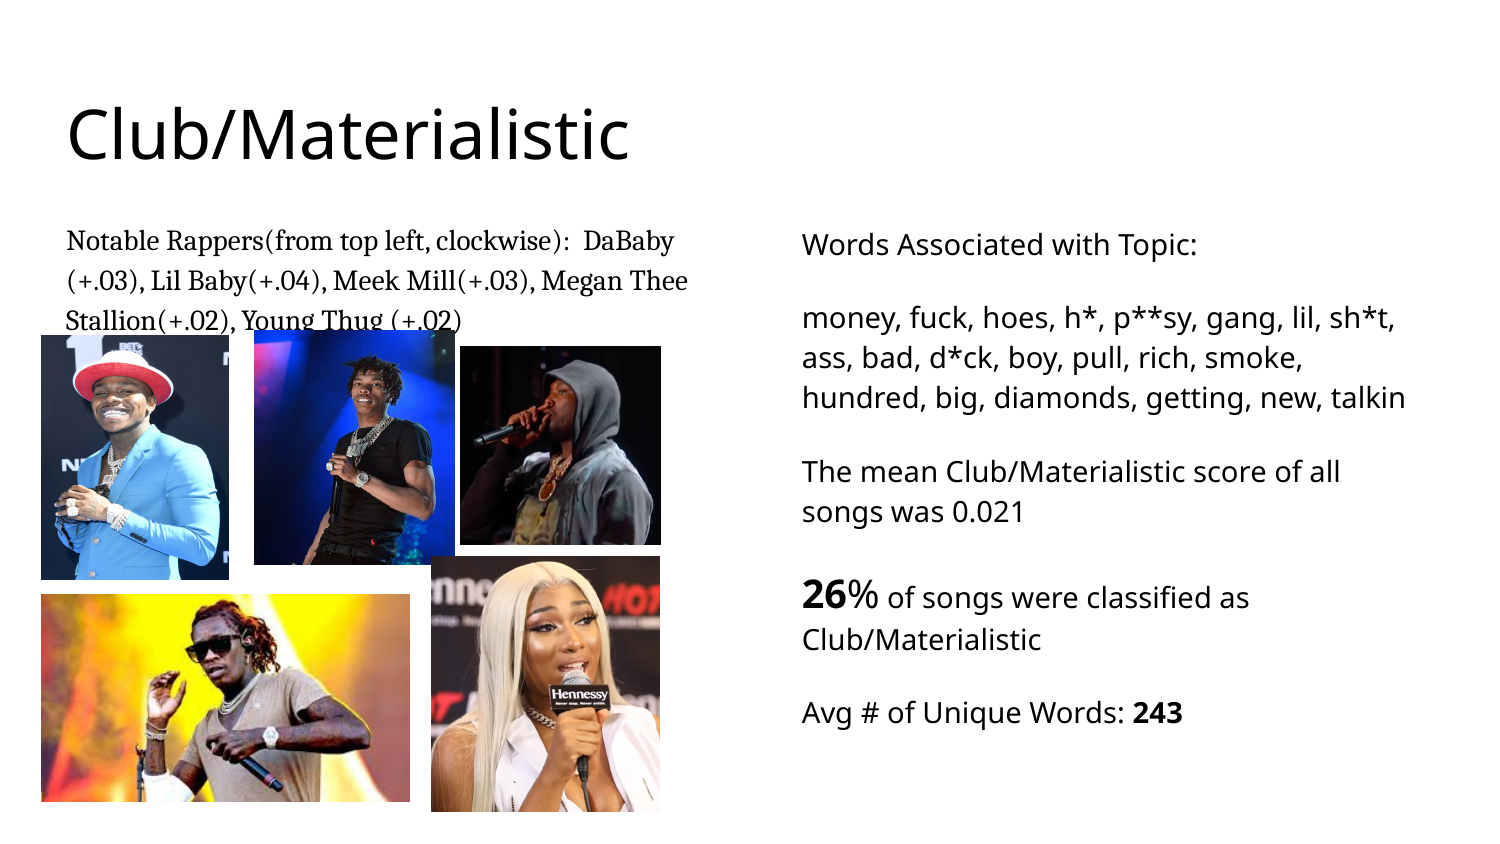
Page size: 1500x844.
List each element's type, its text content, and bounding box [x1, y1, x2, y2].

list Words Associated with Topic: money, fuck, hoes, h*, p**sy, gang, lil, sh*t, ass, bad, d*ck, boy, pull, rich, smoke, hundred, big, diamonds, getting, new, talkin The mean Club/Materialistic score of all songs was 0.021 26% of songs were classified as Club/Materialistic Avg # of Unique Words: 243 [786, 205, 1443, 766]
list Notable Rappers(from top left, clockwise): DaBaby (+.03), Lil Baby(+.04), Meek Mill(+.03), Megan Thee Stallion(+.02), Young Thug (+.02) [51, 200, 708, 752]
title Club/Materialistic [51, 51, 1449, 189]
picture [41, 335, 229, 580]
picture [254, 329, 660, 813]
picture [459, 346, 661, 546]
picture [41, 594, 411, 802]
